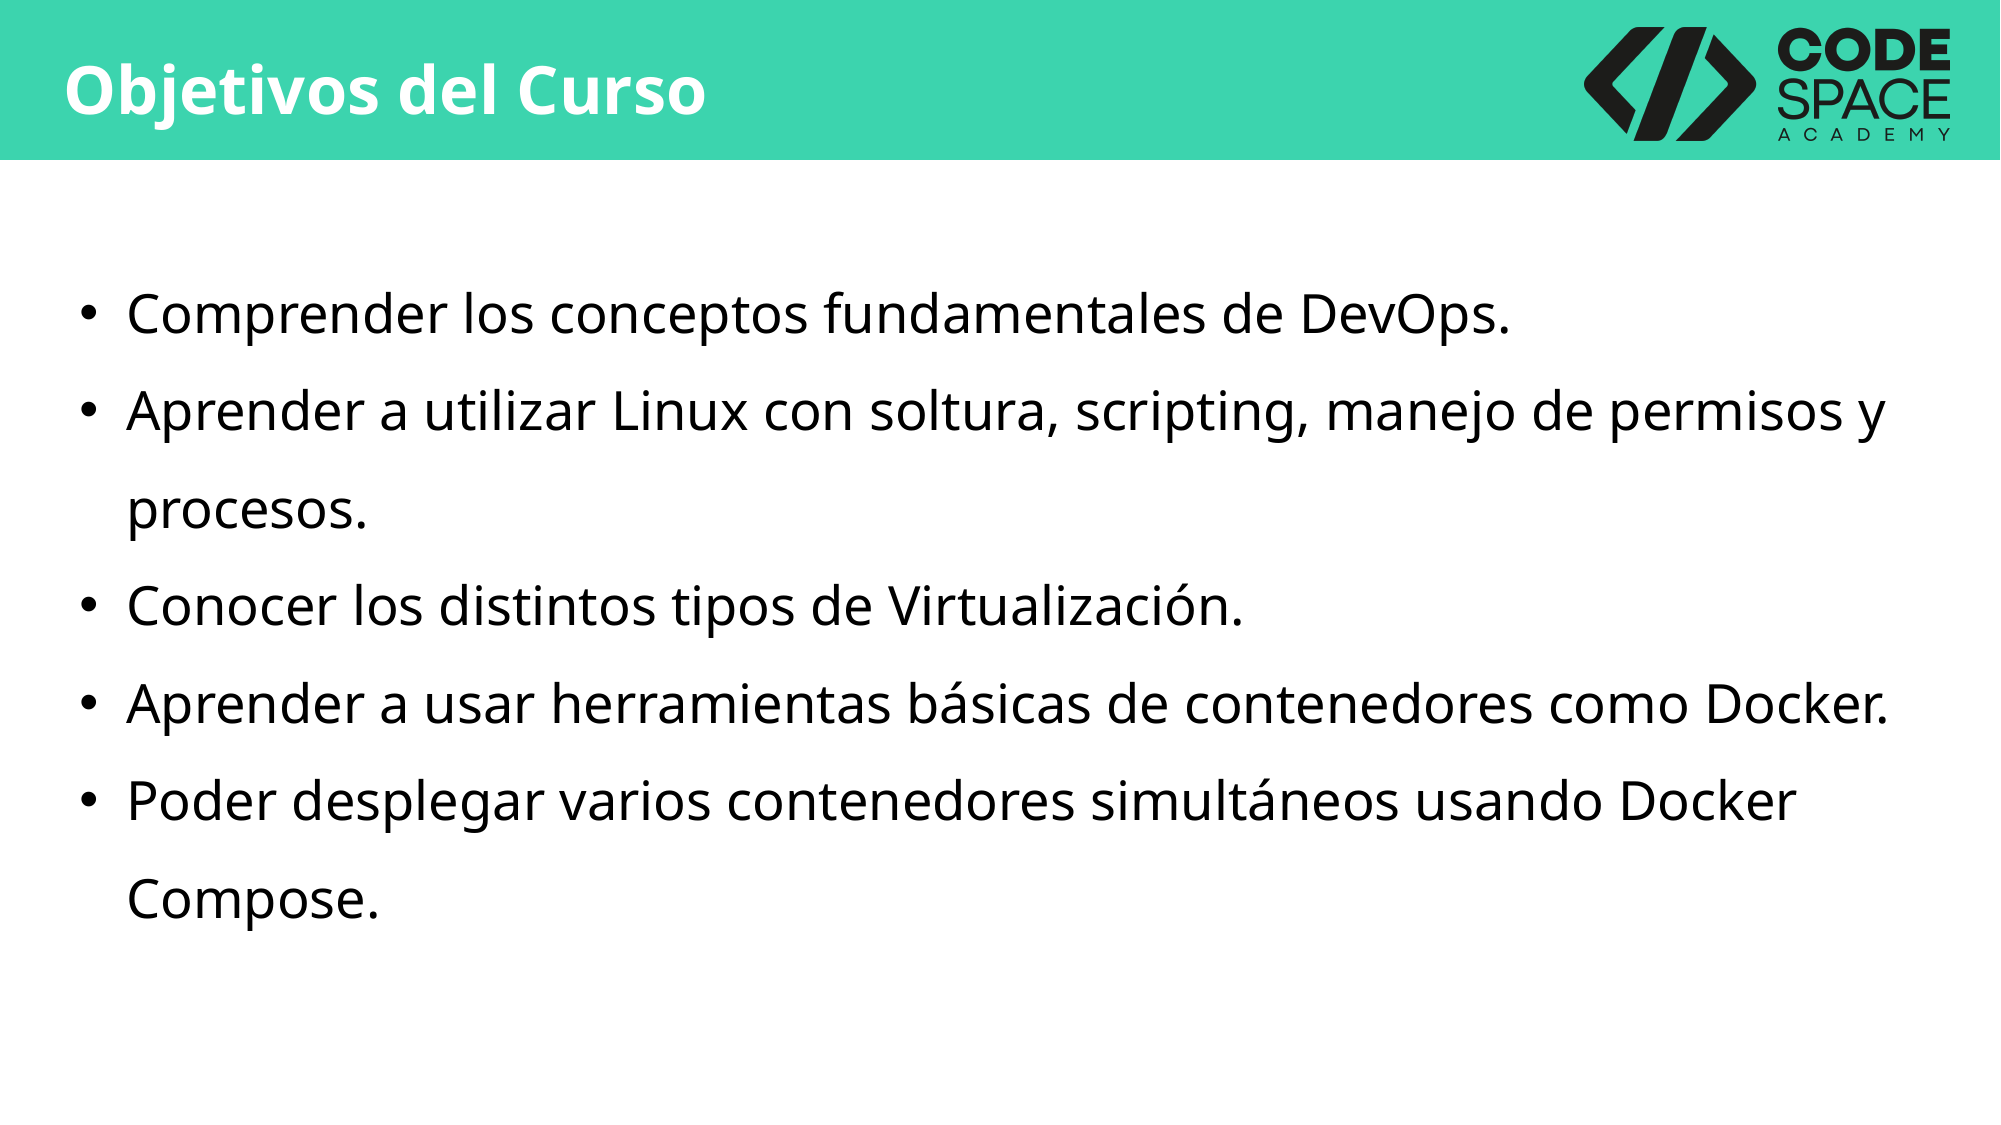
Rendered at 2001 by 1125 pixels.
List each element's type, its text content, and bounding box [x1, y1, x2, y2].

text_box [0, 0, 2000, 160]
picture [1584, 27, 1950, 141]
text_box Comprender los conceptos fundamentales de DevOps. Aprender a utilizar Linux con soltura, scripting, manejo de permisos y procesos. Conocer los distintos tipos de Virtualización. Aprender a usar herramientas básicas de contenedores como Docker. Poder desplegar varios contenedores simultáneos usando Docker Compose. [59, 226, 1941, 1084]
text_box Objetivos del Curso [43, 36, 962, 132]
